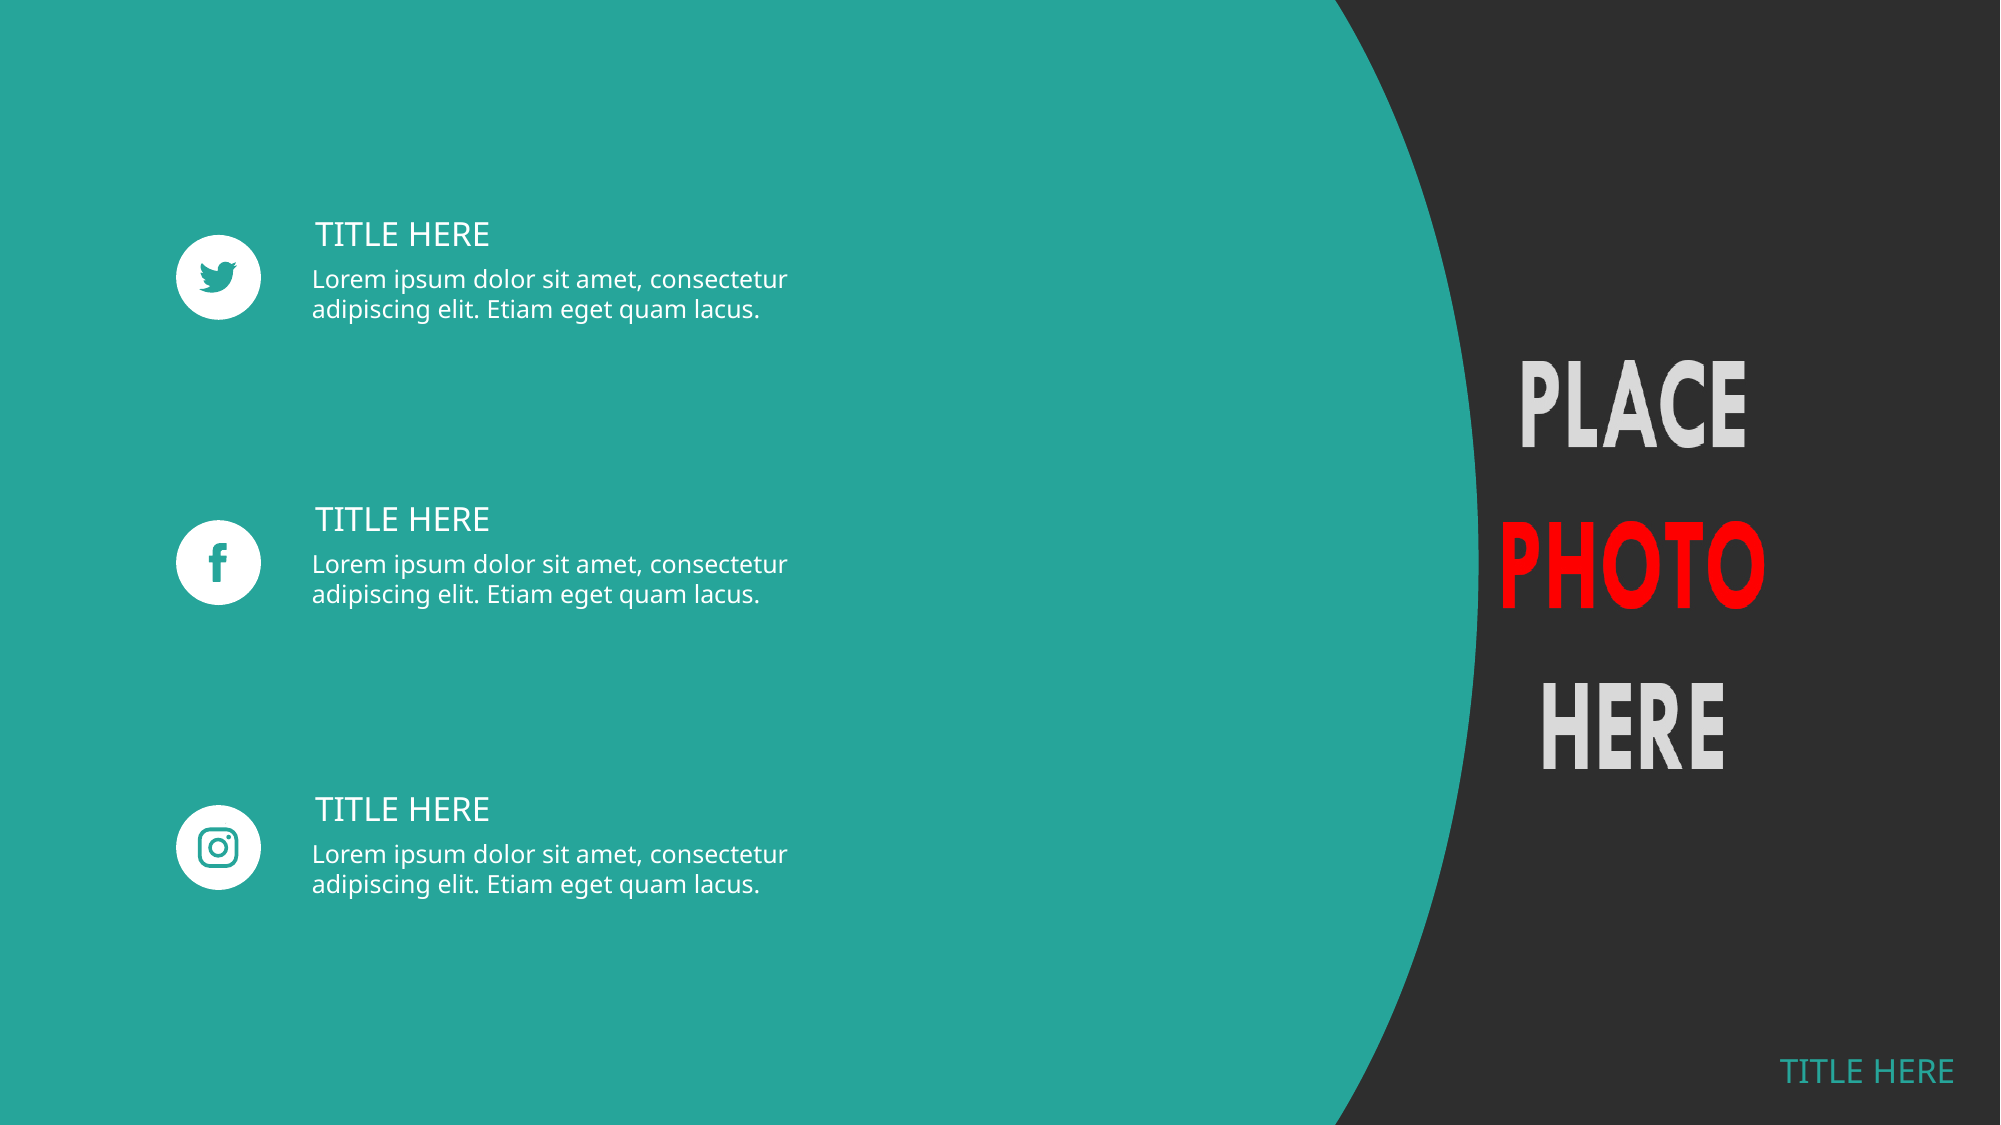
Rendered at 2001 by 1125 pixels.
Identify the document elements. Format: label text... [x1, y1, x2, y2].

text_box Lorem ipsum dolor sit amet, consectetur adipiscing elit. Etiam eget quam lacus. [297, 541, 816, 617]
text_box [199, 261, 237, 293]
text_box TITLE HERE [1690, 1043, 1971, 1098]
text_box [197, 826, 239, 868]
text_box TITLE HERE [300, 491, 581, 541]
text_box Lorem ipsum dolor sit amet, consectetur adipiscing elit. Etiam eget quam lacus. [297, 831, 816, 907]
text_box [175, 233, 263, 321]
text_box [175, 804, 263, 891]
text_box [175, 519, 263, 607]
text_box [1337, 0, 2000, 1125]
text_box Lorem ipsum dolor sit amet, consectetur adipiscing elit. Etiam eget quam lacus. [297, 256, 816, 332]
text_box [208, 543, 227, 582]
text_box [0, 0, 1480, 1125]
text_box TITLE HERE [300, 205, 581, 256]
text_box TITLE HERE [300, 781, 581, 831]
